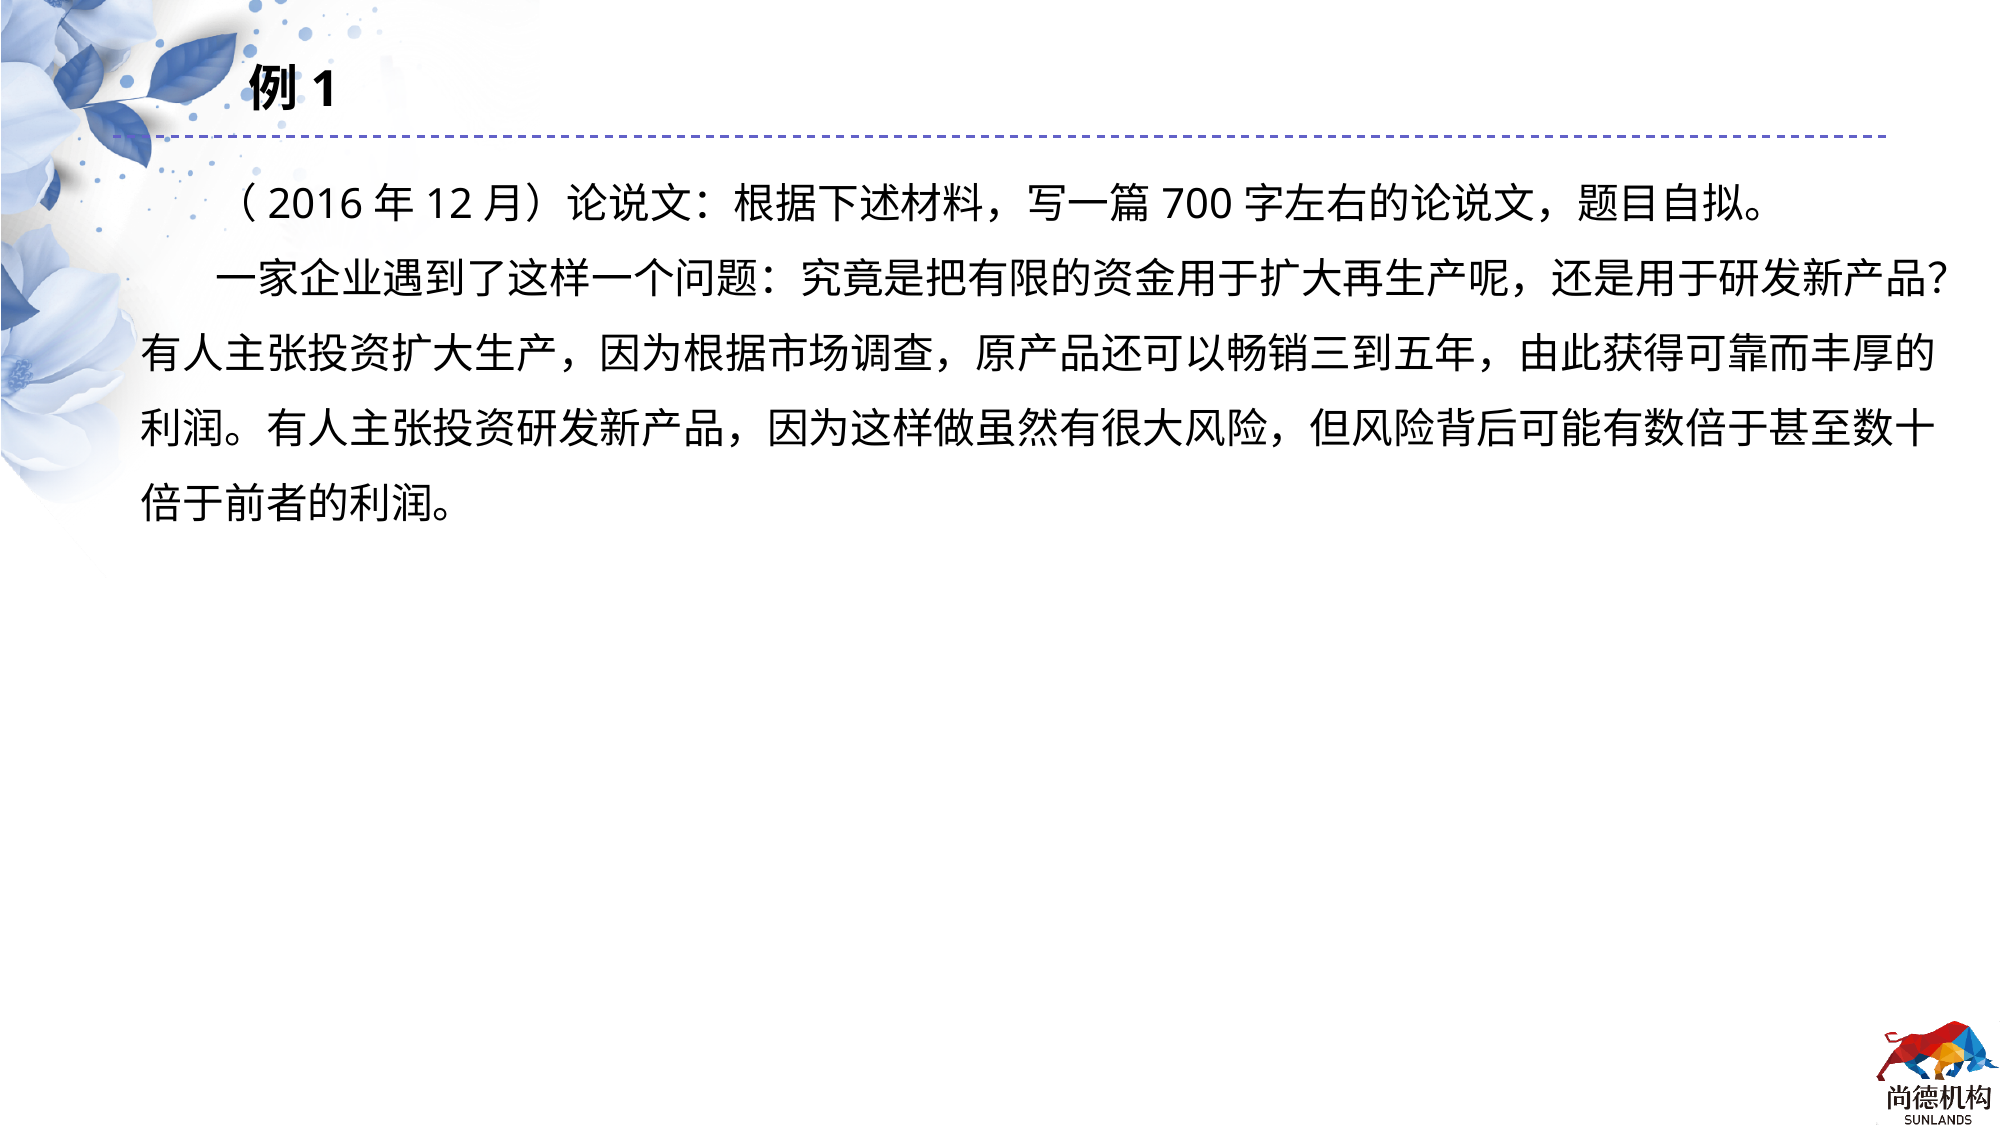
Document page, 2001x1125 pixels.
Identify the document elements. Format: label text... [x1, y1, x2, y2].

text_box 例1 [233, 48, 504, 124]
picture [2, 0, 540, 578]
text_box （2016年12月）论说文：根据下述材料，写一篇700字左右的论说文，题目自拟。 一家企业遇到了这样一个问题：究竟是把有限的资金用于扩大再生产呢，还是用于研发新产品？有人主张投资扩大生产，因为根据市场调查，原产品还可以畅销三到五年，由此获得可靠而丰厚的利润。有人主张投资研发新产品，因为这样做虽然有很大风险，但风险背后可能有数倍于甚至数十倍于前者的利润。 [140, 148, 1938, 527]
picture [1876, 1019, 2000, 1125]
